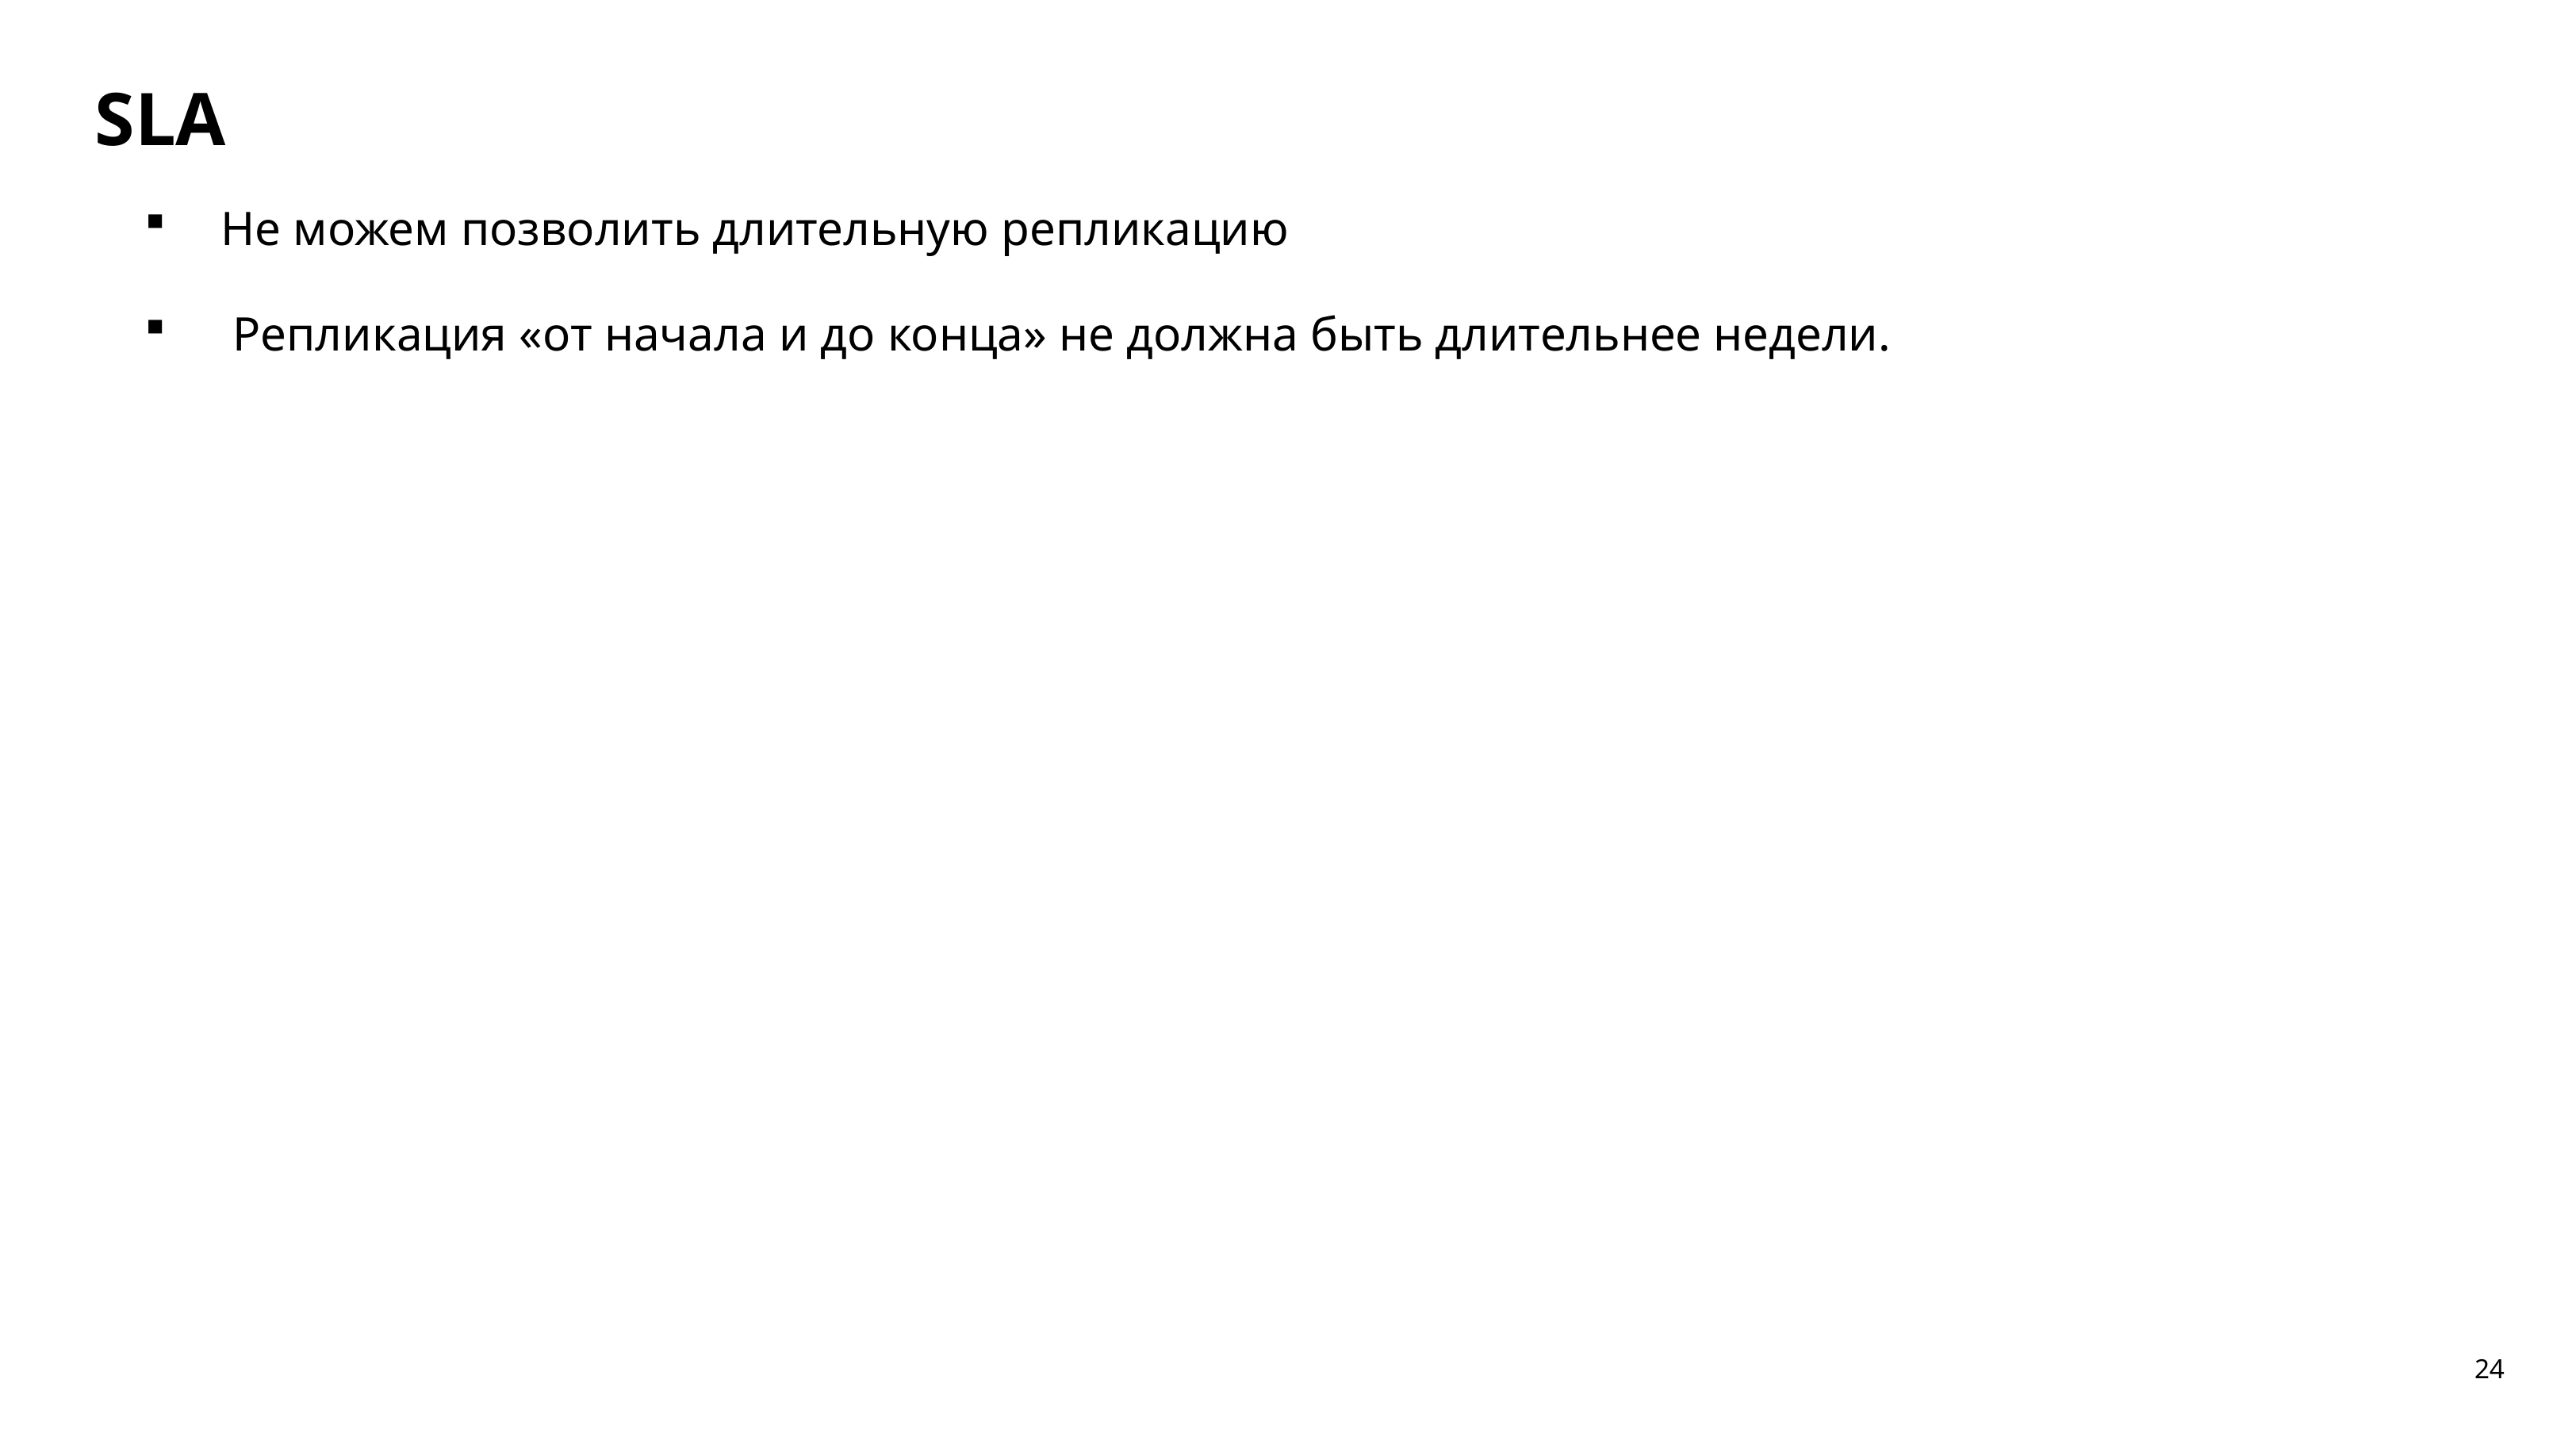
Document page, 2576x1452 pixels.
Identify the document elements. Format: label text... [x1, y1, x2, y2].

slide_number 24 [2377, 1342, 2517, 1398]
text_box Не можем позволить длительную репликацию Репликация «от начала и до конца» не должна быть длительнее недели. [144, 188, 2090, 361]
text_box SLA [93, 73, 2141, 288]
